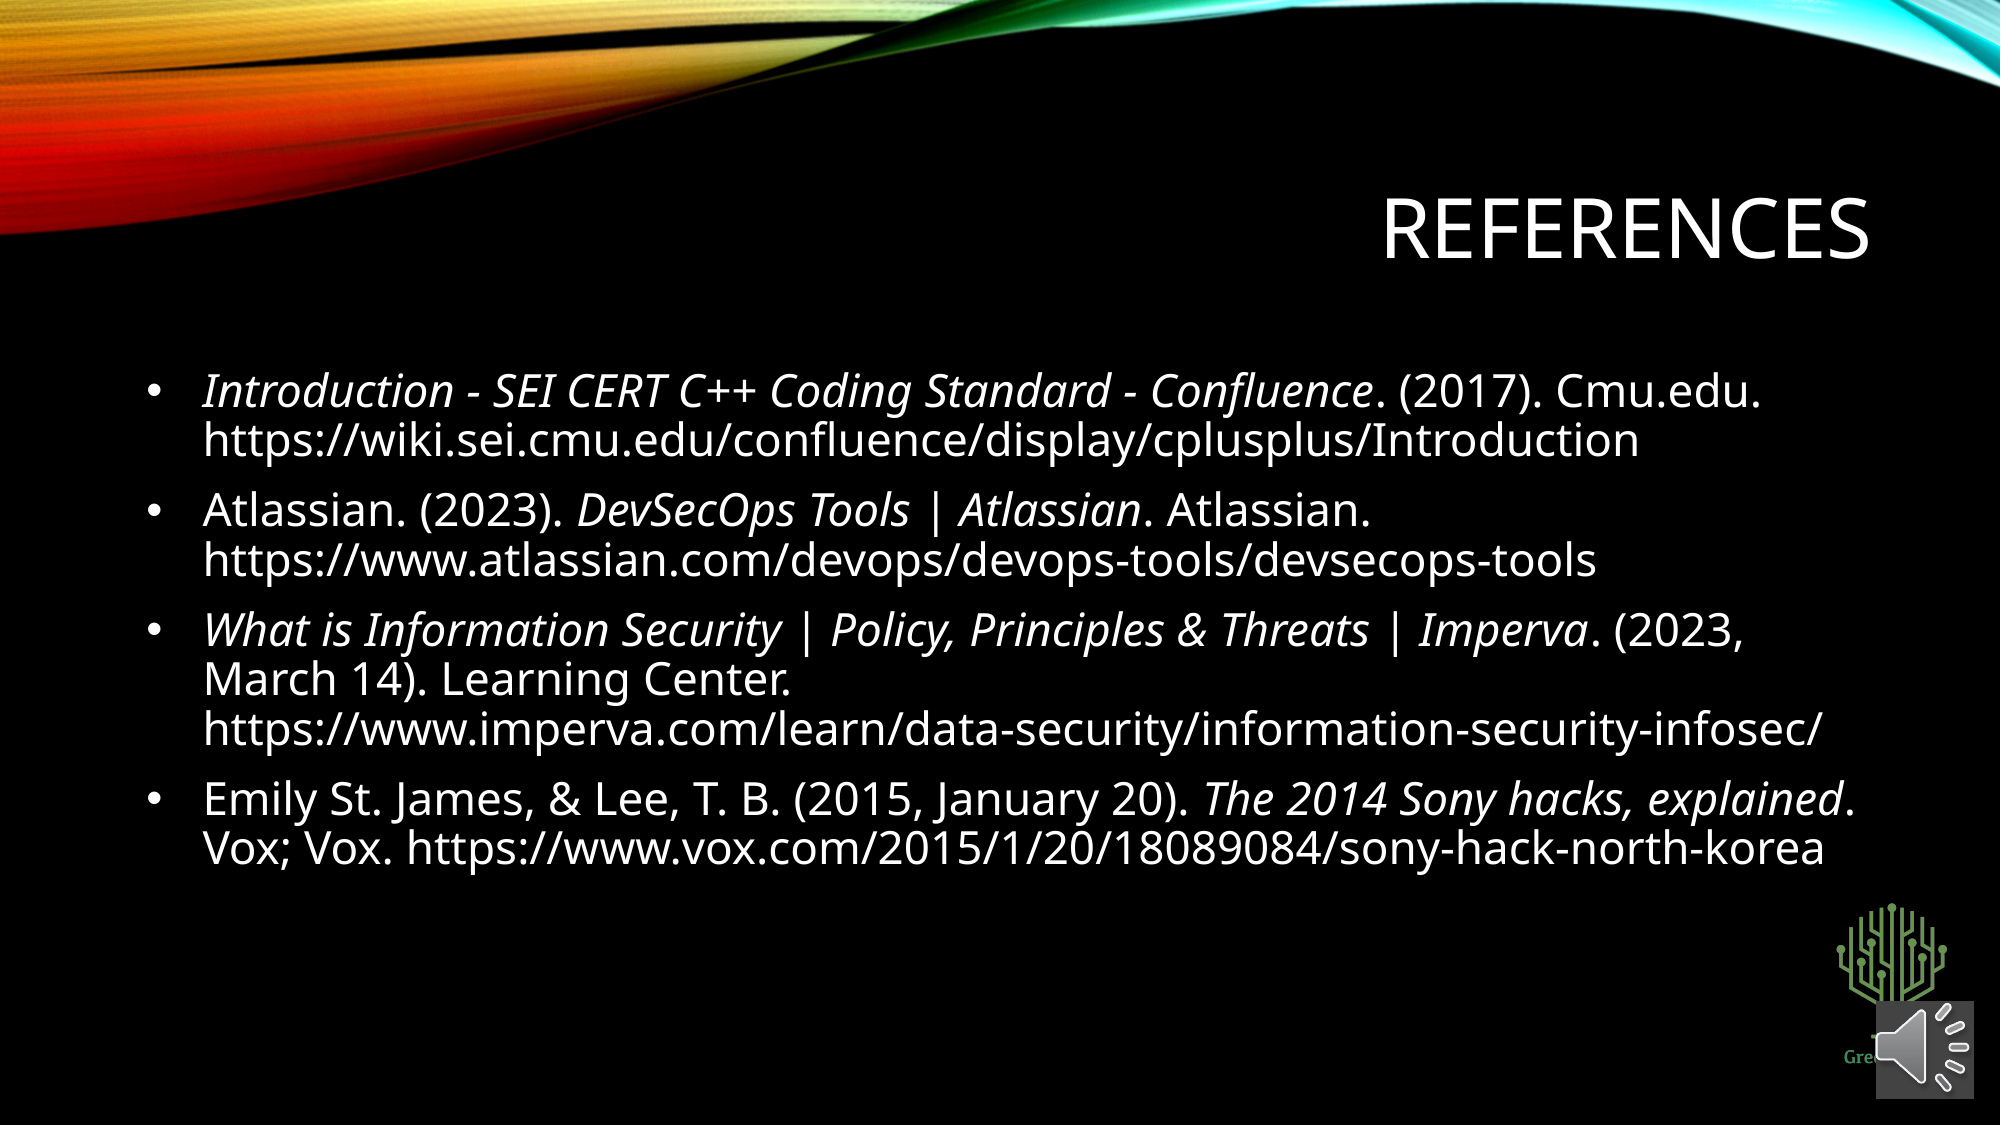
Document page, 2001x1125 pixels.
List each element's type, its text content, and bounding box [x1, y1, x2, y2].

title REFERENCES [474, 125, 1888, 338]
picture [0, 0, 2000, 237]
picture [1817, 892, 1976, 1101]
list Introduction - SEI CERT C++ Coding Standard - Confluence. (2017). Cmu.edu. https://wiki.sei.cmu.edu/confluence/display/cplusplus/Introduction ‌Atlassian. (2023). DevSecOps Tools | Atlassian. Atlassian. https://www.atlassian.com/devops/devops-tools/devsecops-tools ‌What is Information Security | Policy, Principles & Threats | Imperva. (2023, March 14). Learning Center. https://www.imperva.com/learn/data-security/information-security-infosec/ ‌Emily St. James, & Lee, T. B. (2015, January 20). The 2014 Sony hacks, explained. Vox; Vox. https://www.vox.com/2015/1/20/18089084/sony-hack-north-korea [112, 360, 1888, 1021]
